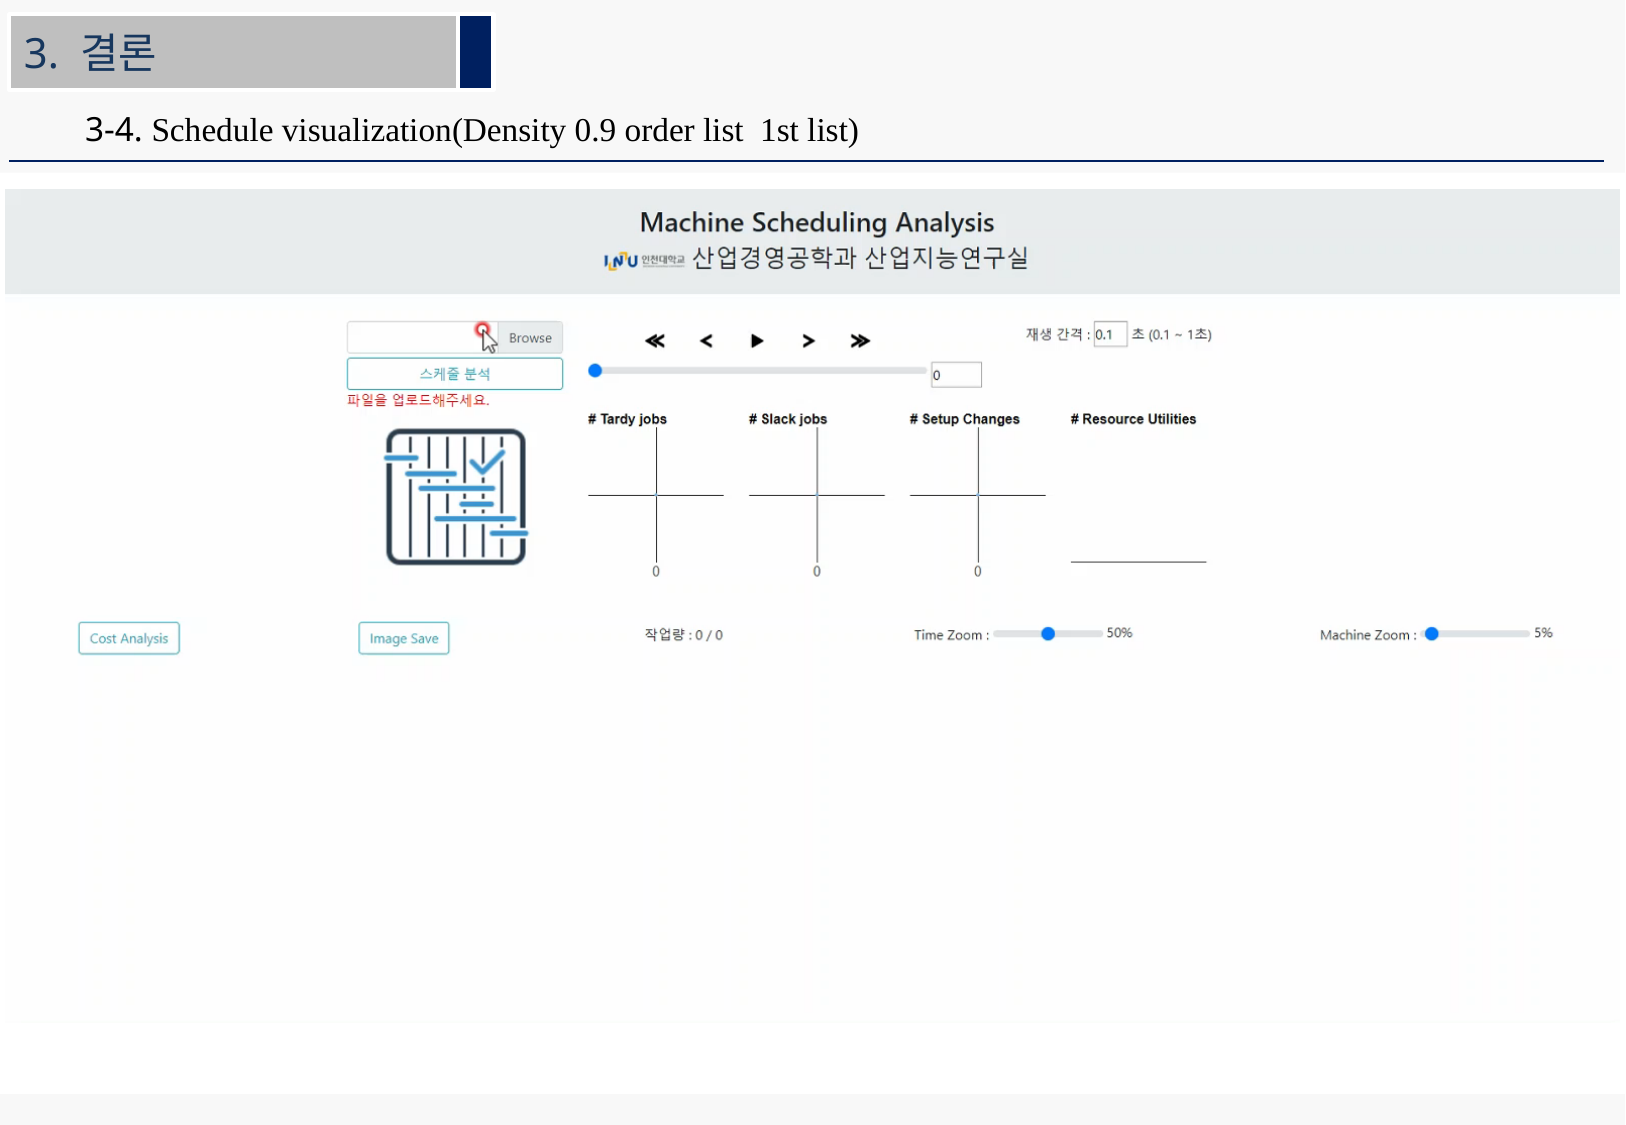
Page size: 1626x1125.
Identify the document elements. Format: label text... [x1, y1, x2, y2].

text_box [4, 187, 1621, 1024]
text_box [0, 171, 1625, 1096]
text_box 3. 결론 [7, 12, 457, 92]
text_box [456, 12, 496, 92]
text_box 3-4. Schedule visualization(Density 0.9 order list 1st list) [70, 100, 876, 155]
